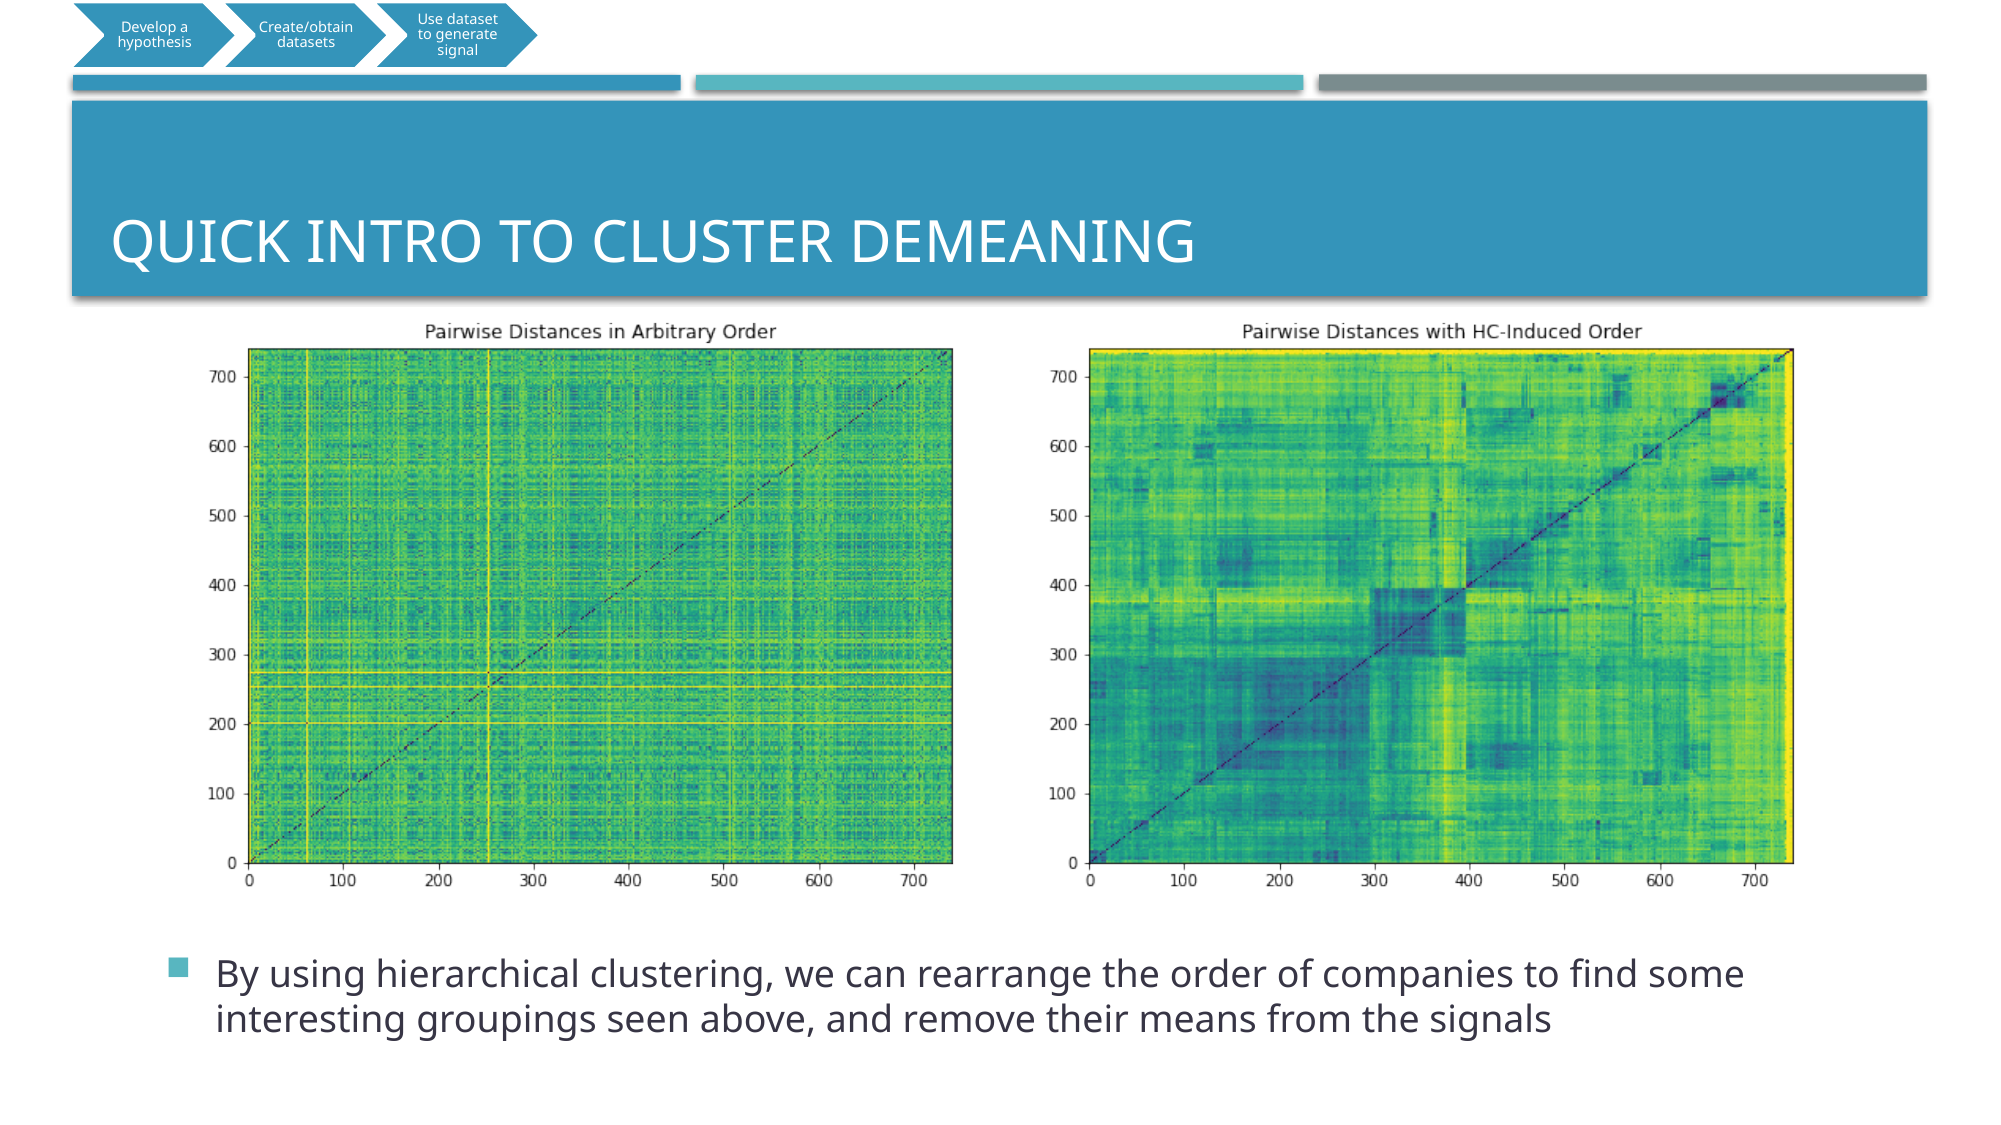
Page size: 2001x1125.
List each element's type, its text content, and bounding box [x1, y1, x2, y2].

picture [195, 312, 964, 902]
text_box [68, 1, 542, 70]
list By using hierarchical clustering, we can rearrange the order of companies to find some interesting groupings seen above, and remove their means from the signals [150, 693, 1925, 1125]
picture [1036, 312, 1805, 902]
title Quick intro to cluster demeaning [95, 115, 1905, 282]
